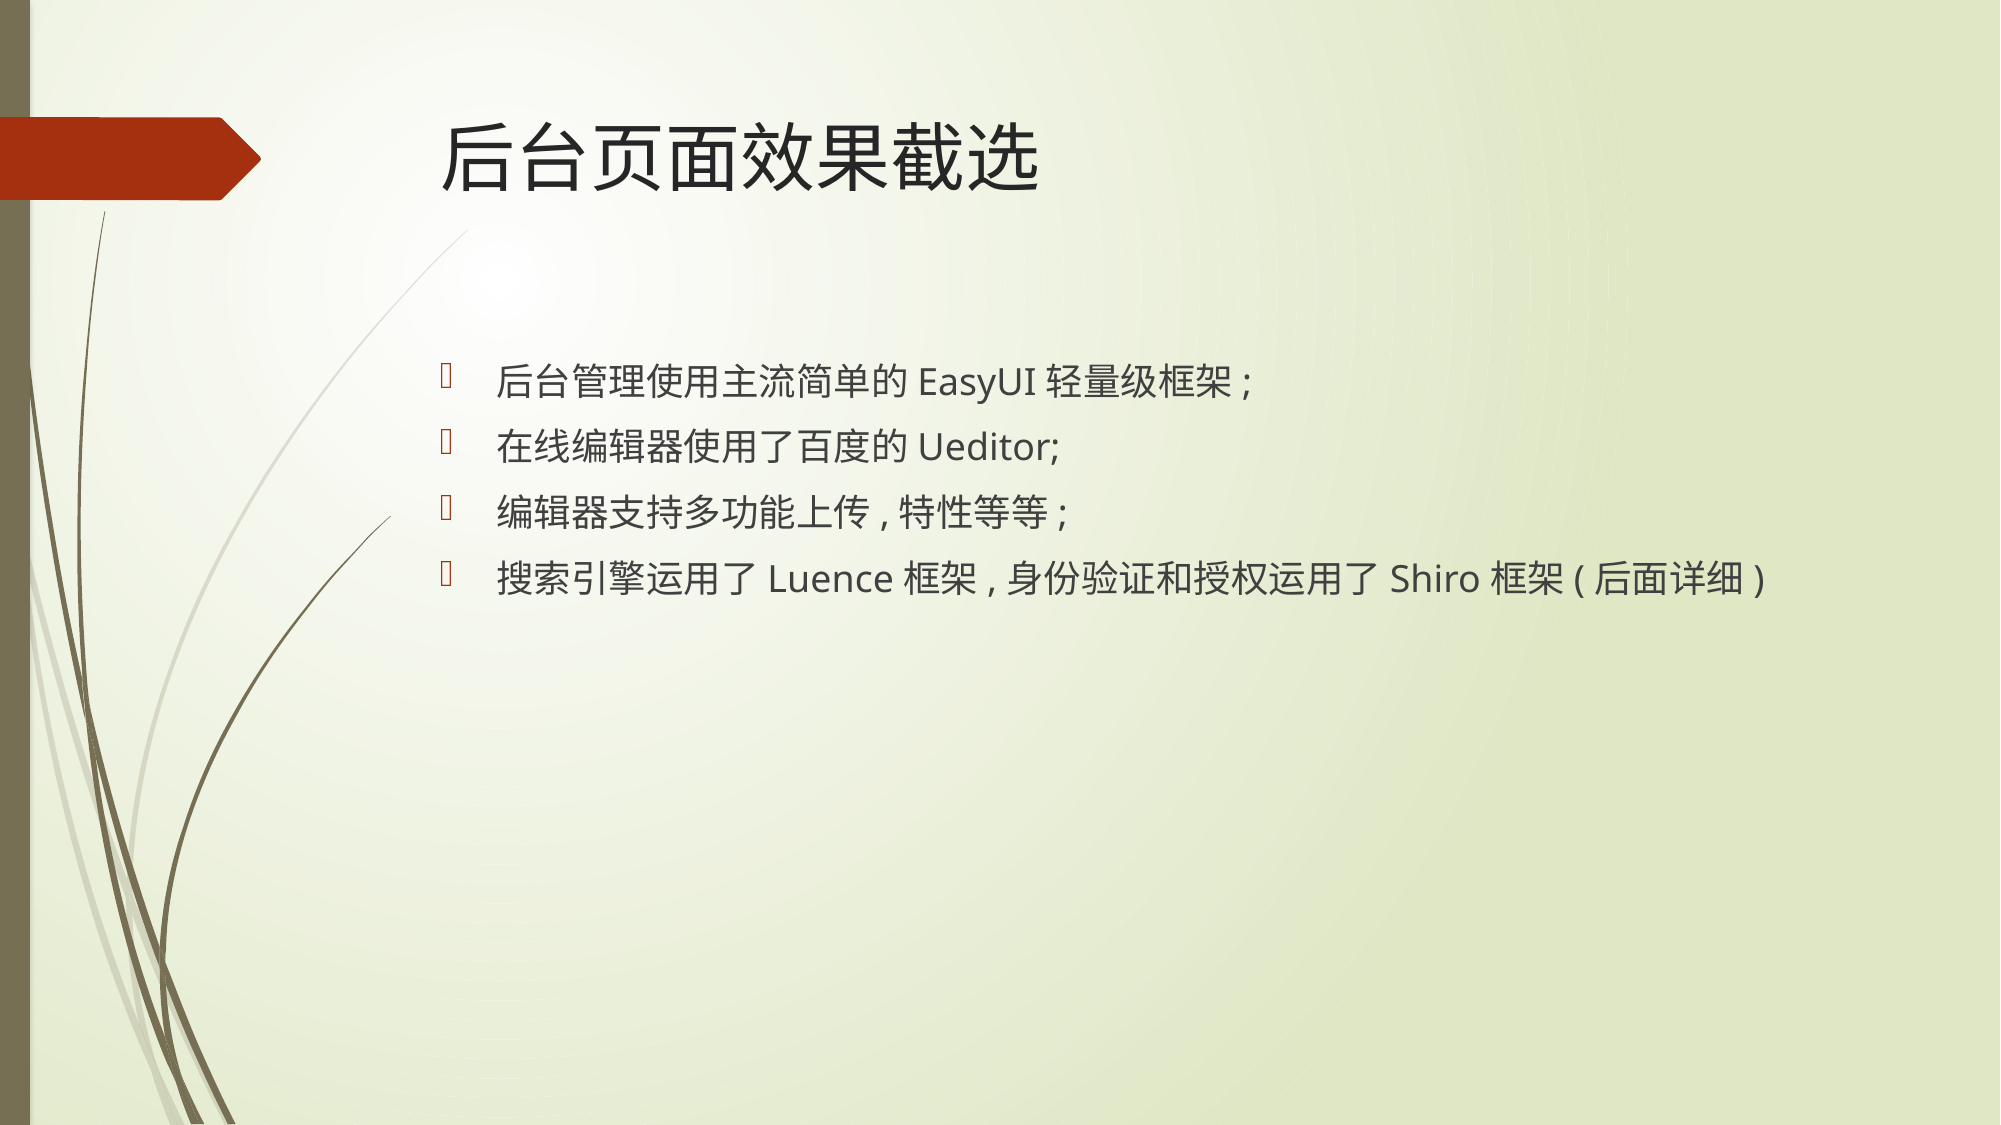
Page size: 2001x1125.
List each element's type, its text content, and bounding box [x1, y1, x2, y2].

title 后台页面效果截选 [425, 102, 1888, 313]
list 后台管理使用主流简单的EasyUI轻量级框架; 在线编辑器使用了百度的Ueditor; 编辑器支持多功能上传,特性等等; 搜索引擎运用了Luence框架,身份验证和授权运用了Shiro框架(后面详细) [424, 350, 1888, 970]
